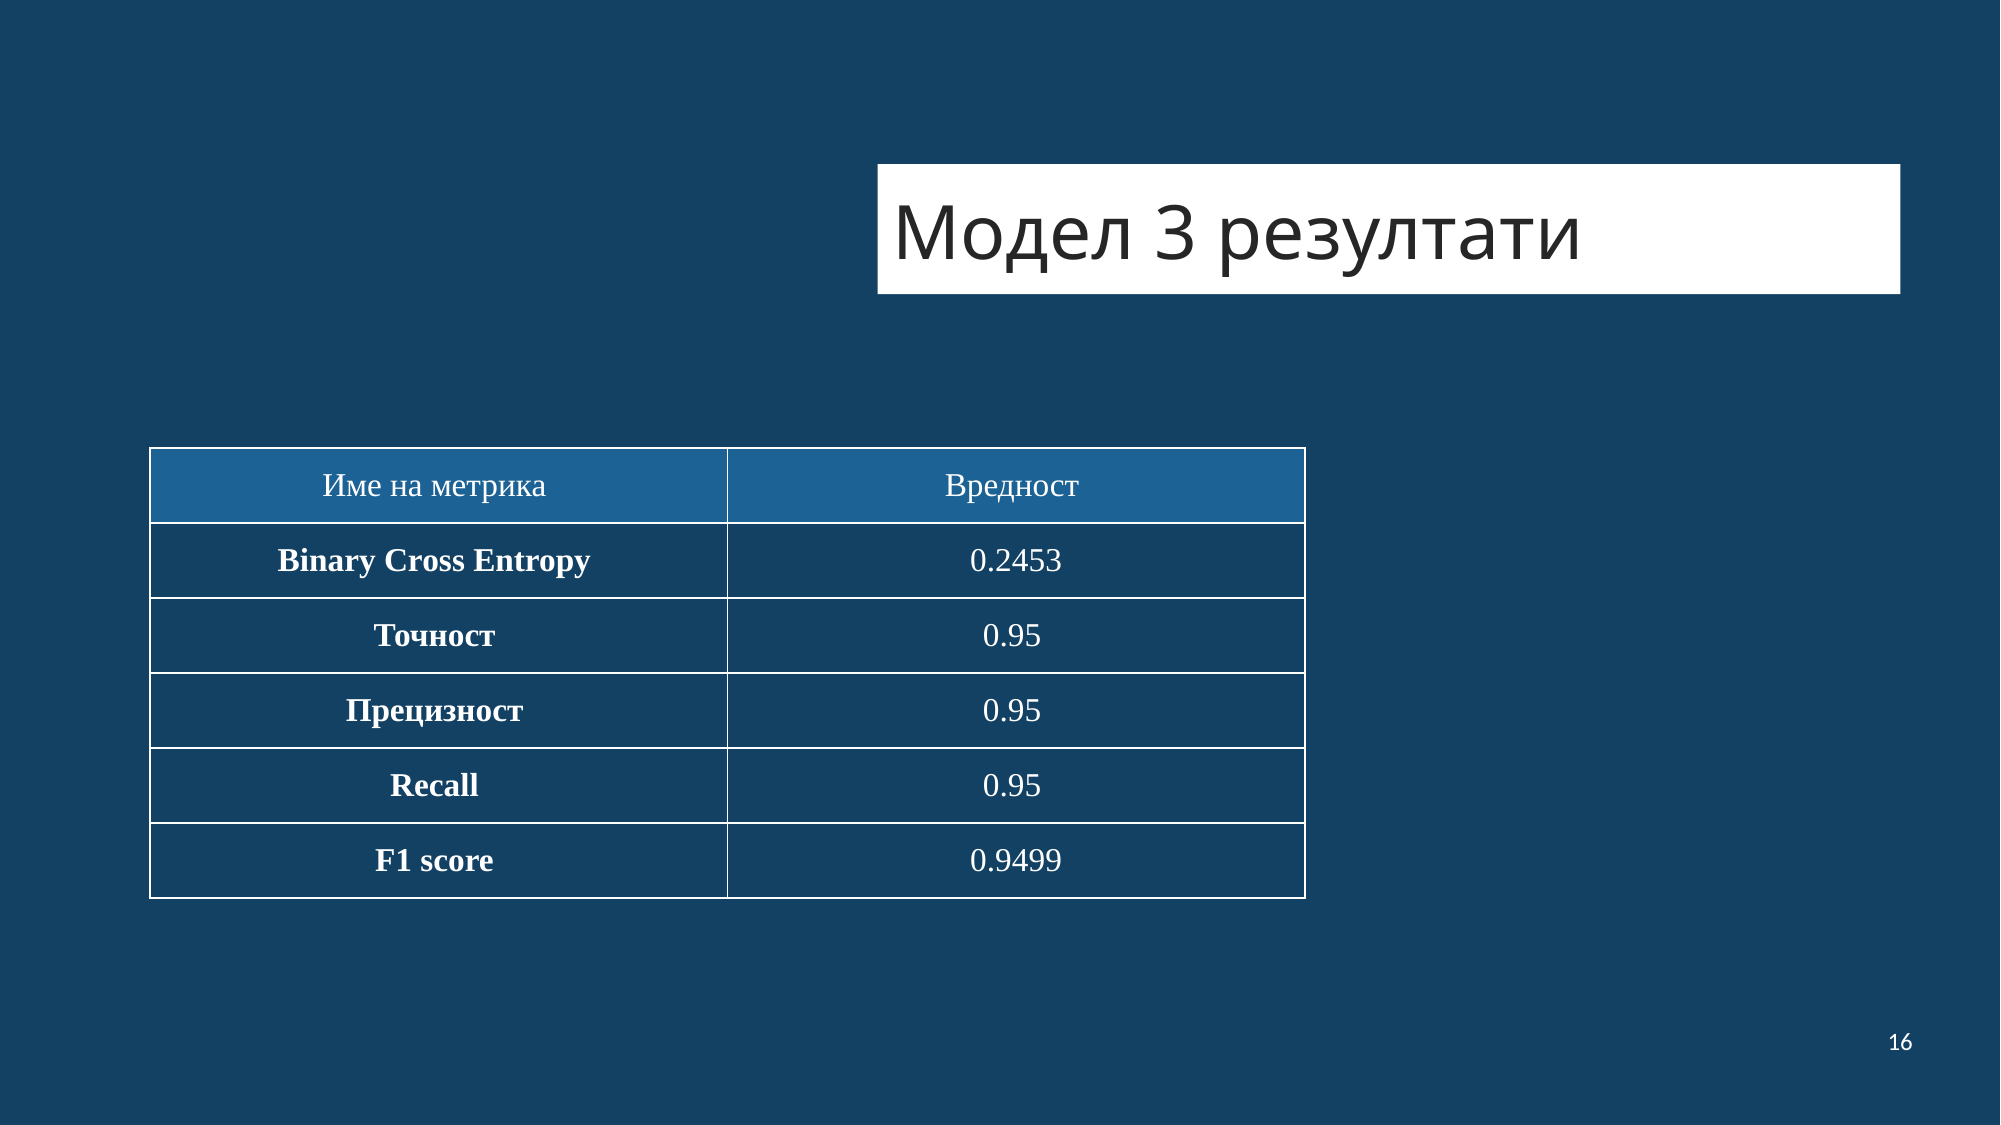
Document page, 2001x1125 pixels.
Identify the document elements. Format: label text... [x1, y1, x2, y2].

table_cell 0.2453 [728, 524, 1304, 597]
table_cell 0.95 [728, 749, 1304, 822]
table_cell Прецизност [151, 674, 727, 747]
table_cell Binary Cross Entropy [151, 524, 727, 597]
table_cell 0.95 [728, 599, 1304, 672]
table_cell F1 score [151, 824, 727, 897]
table_header Име на метрика [151, 449, 727, 522]
title Модел 3 резултати [877, 164, 1901, 295]
table_header Вредност [728, 449, 1304, 522]
table_cell 0.9499 [728, 824, 1304, 897]
table_cell Точност [151, 599, 727, 672]
table_cell 0.95 [728, 674, 1304, 747]
slide_number 16 [1862, 1002, 1938, 1078]
table_cell Recall [151, 749, 727, 822]
